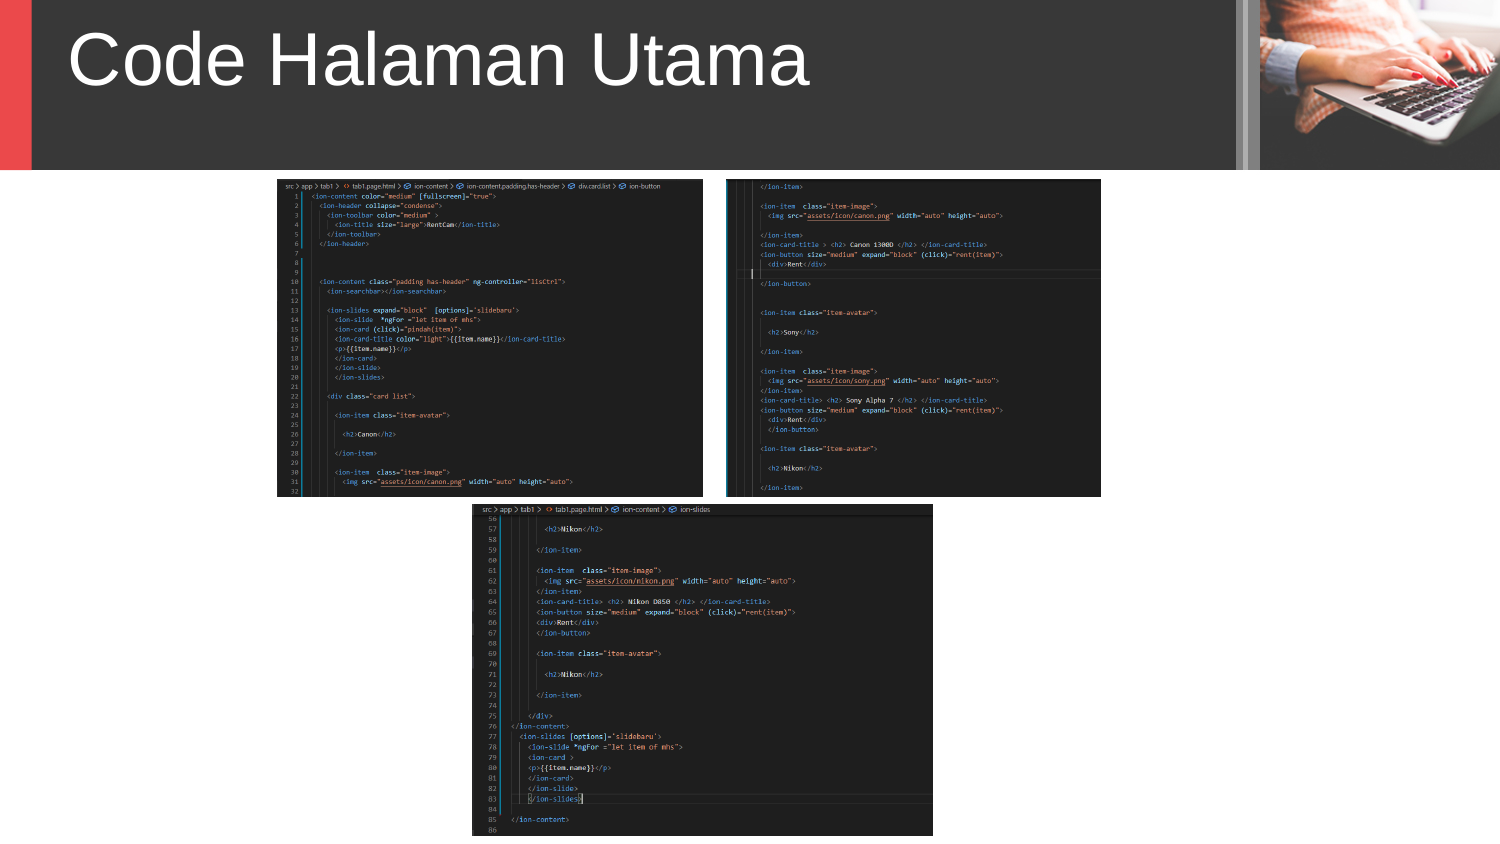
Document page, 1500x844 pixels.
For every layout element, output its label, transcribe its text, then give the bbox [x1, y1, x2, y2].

picture [0, 0, 1500, 844]
list Code Halaman Utama [53, 8, 1235, 103]
